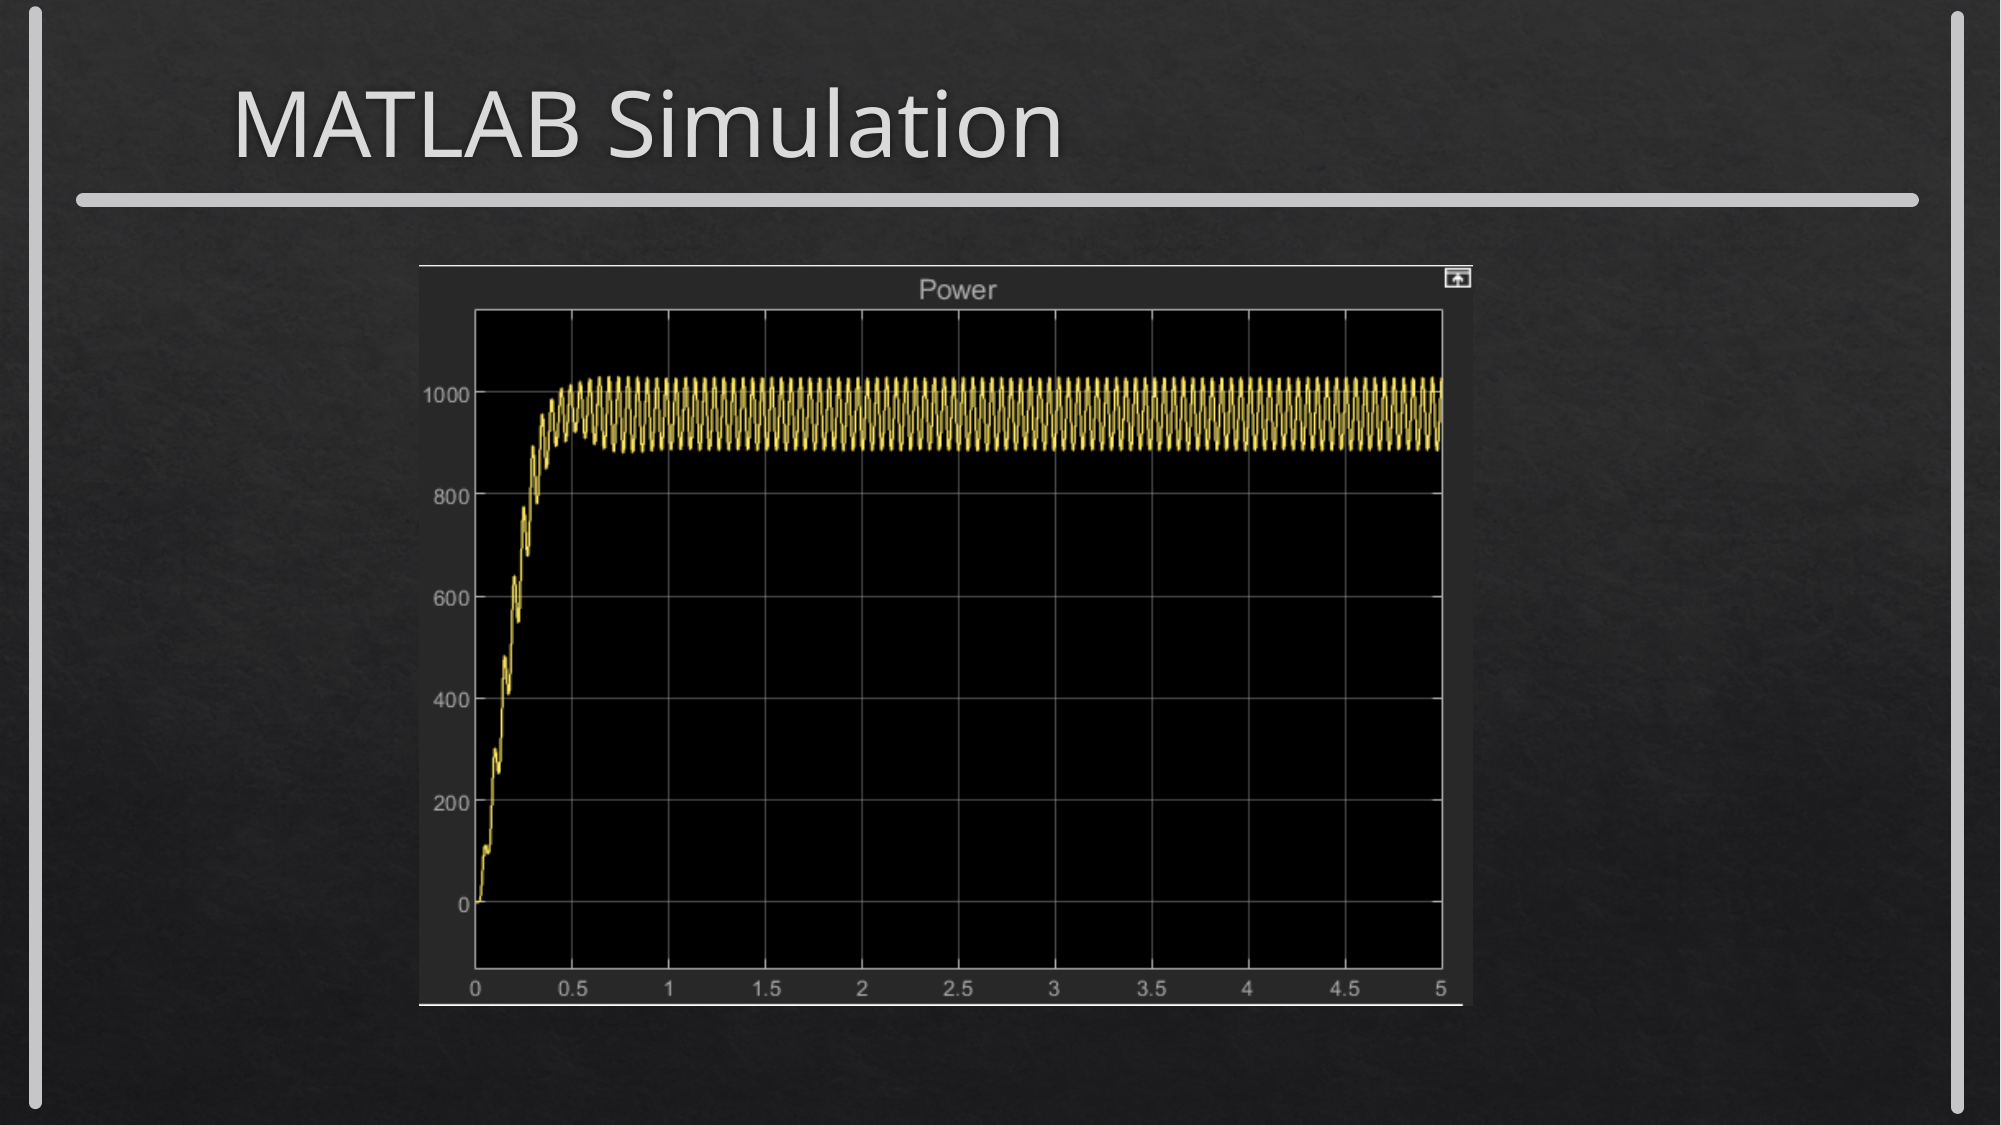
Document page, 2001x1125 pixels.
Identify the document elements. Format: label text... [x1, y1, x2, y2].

title MATLAB Simulation [65, 40, 1764, 201]
picture [419, 264, 1473, 1006]
